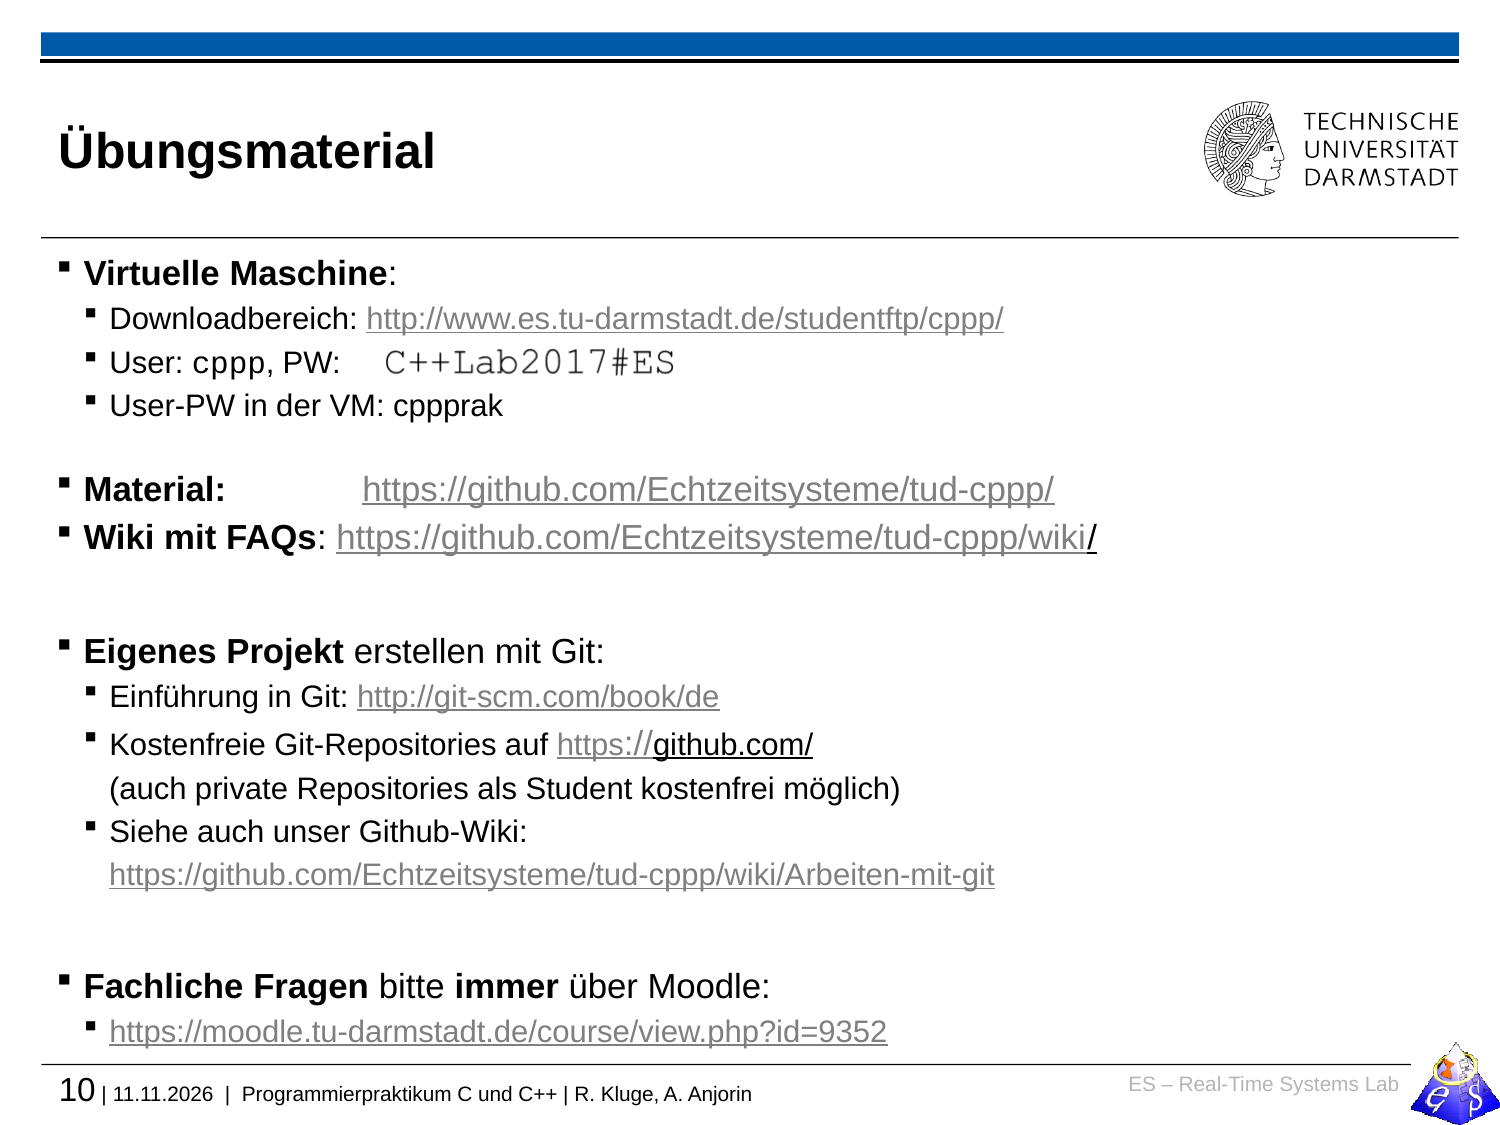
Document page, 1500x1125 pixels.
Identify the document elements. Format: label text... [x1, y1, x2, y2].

list Virtuelle Maschine: Downloadbereich: http://www.es.tu-darmstadt.de/studentftp/cppp/ User: cppp, PW: User-PW in der VM: cppprak Material: https://github.com/Echtzeitsysteme/tud-cppp/ Wiki mit FAQs: https://github.com/Echtzeitsysteme/tud-cppp/wiki/ Eigenes Projekt erstellen mit Git: Einführung in Git: http://git-scm.com/book/de Kostenfreie Git-Repositories auf https://github.com/ (auch private Repositories als Student kostenfrei möglich) Siehe auch unser Github-Wiki: https://github.com/Echtzeitsysteme/tud-cppp/wiki/Arbeiten-mit-git Fachliche Fragen bitte immer über Moodle: https://moodle.tu-darmstadt.de/course/view.php?id=9352 [41, 243, 1459, 1059]
picture [1187, 84, 1483, 214]
picture [1411, 1041, 1500, 1125]
picture [359, 326, 699, 409]
title Übungsmaterial [58, 80, 1187, 218]
